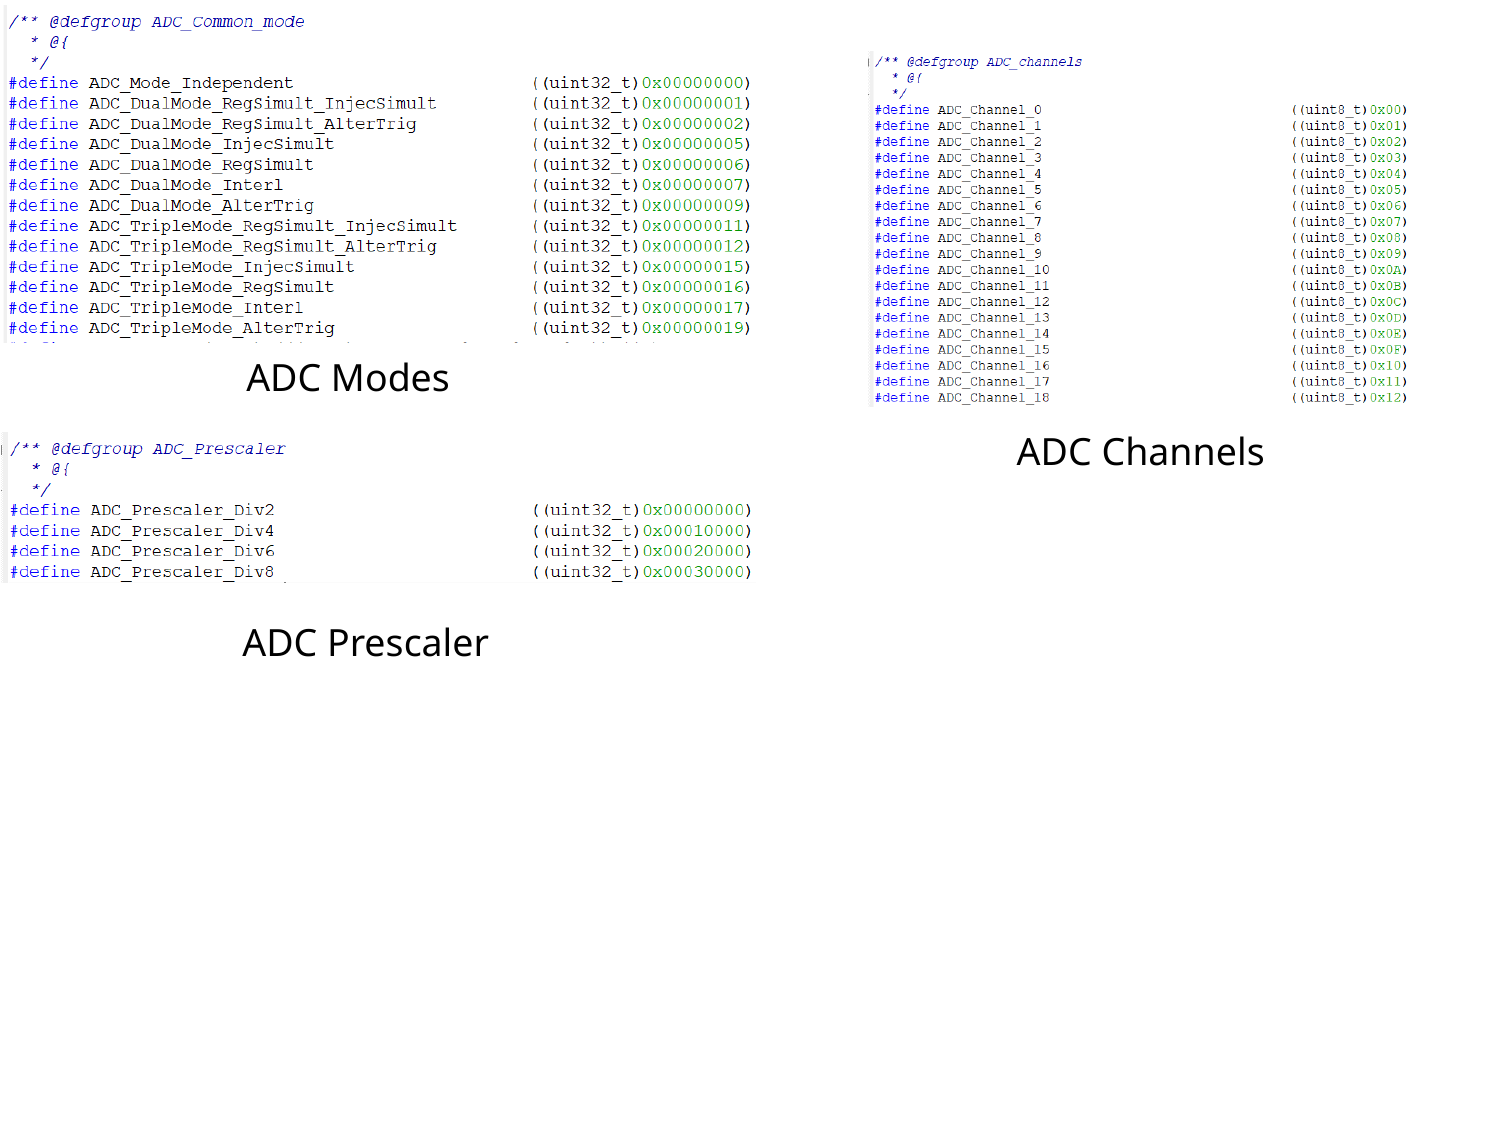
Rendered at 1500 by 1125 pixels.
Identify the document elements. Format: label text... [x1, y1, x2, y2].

text_box ADC Channels [1001, 420, 1280, 481]
picture [3, 5, 772, 344]
text_box ADC Prescaler [227, 611, 505, 672]
picture [1, 432, 756, 583]
text_box ADC Modes [231, 351, 466, 407]
picture [867, 51, 1414, 408]
